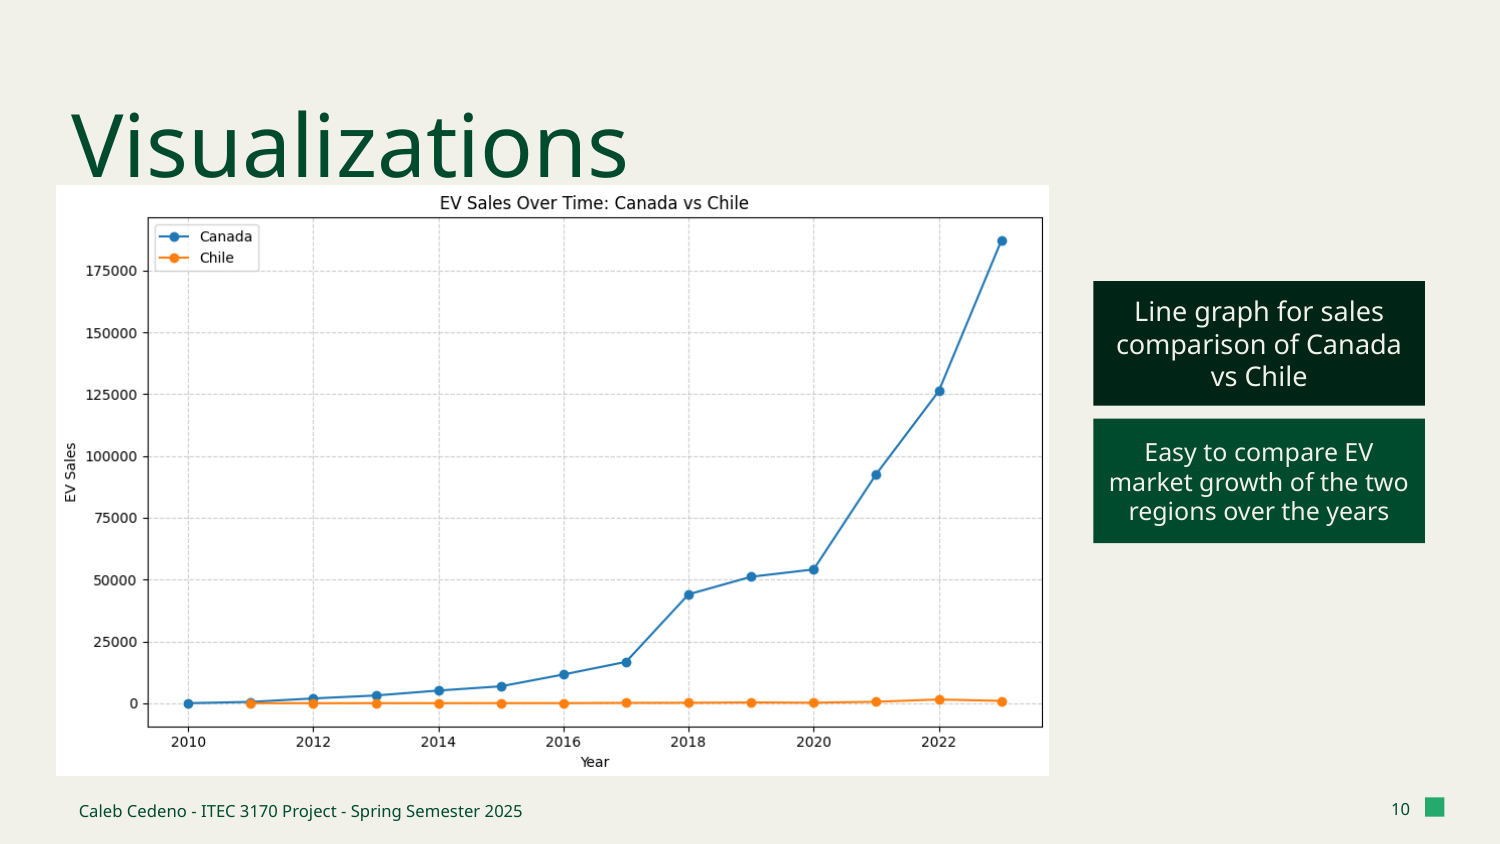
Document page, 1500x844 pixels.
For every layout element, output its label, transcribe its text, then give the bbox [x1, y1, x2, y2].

subtitle Caleb Cedeno - ITEC 3170 Project - Spring Semester 2025 [56, 787, 752, 833]
text_box Easy to compare EV market growth of the two regions over the years [1093, 418, 1425, 544]
title Visualizations [56, 75, 889, 184]
slide_number ‹#› [1350, 787, 1425, 833]
text_box Line graph for sales comparison of Canada vs Chile [1093, 281, 1425, 406]
picture [55, 185, 1050, 777]
